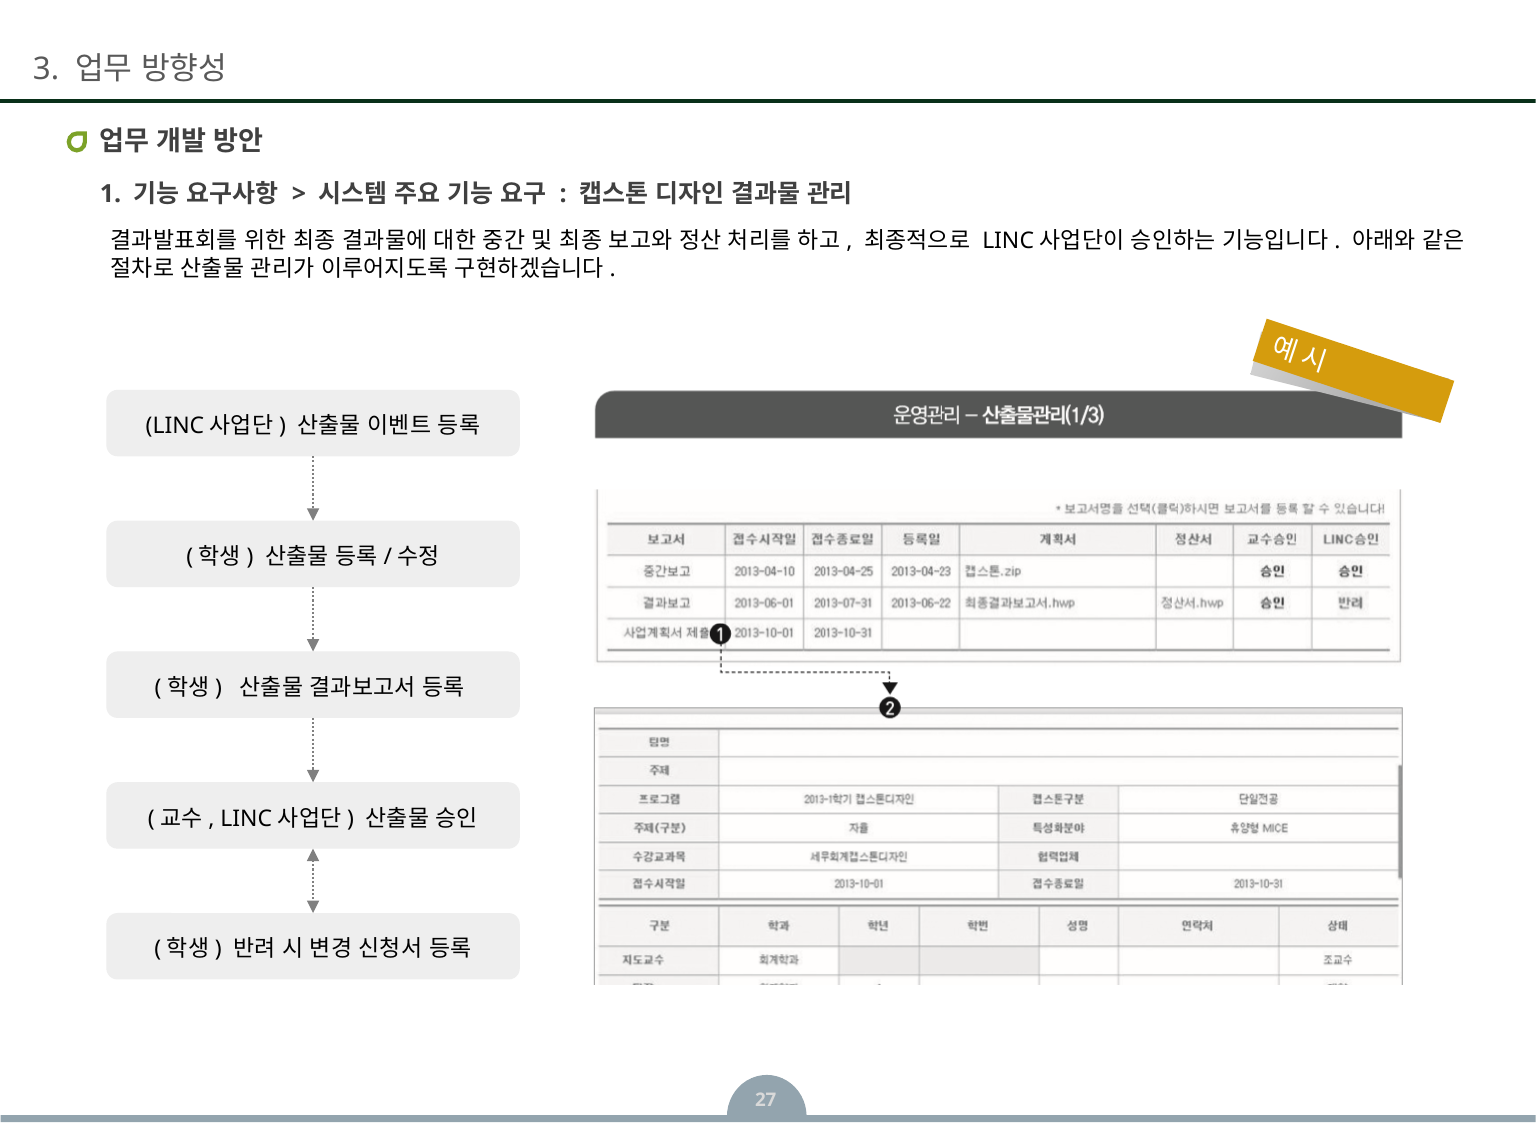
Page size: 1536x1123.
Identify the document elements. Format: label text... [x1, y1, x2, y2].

text_box 결과발표회를 위한 최종 결과물에 대한 중간 및 최종 보고와 정산 처리를 하고, 최종적으로 LINC사업단이 승인하는 기능입니다. 아래와 같은 절차로 산출물 관리가 이루어지도록 구현하겠습니다. [95, 218, 1485, 334]
text_box (교수, LINC사업단) 산출물 승인 [106, 782, 520, 849]
text_box (LINC사업단) 산출물 이벤트 등록 [106, 389, 520, 457]
text_box (학생) 산출물 결과보고서 등록 [106, 651, 520, 718]
picture [588, 383, 1413, 985]
text_box (학생) 산출물 등록/수정 [106, 520, 520, 588]
title 업무 개발 방안 [99, 123, 1534, 157]
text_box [1252, 348, 1453, 400]
text_box (학생) 반려 시 변경 신청서 등록 [106, 912, 520, 980]
text_box 1. 기능 요구사항 > 시스템 주요 기능 요구 : 캡스톤 디자인 결과물 관리 [100, 177, 861, 208]
